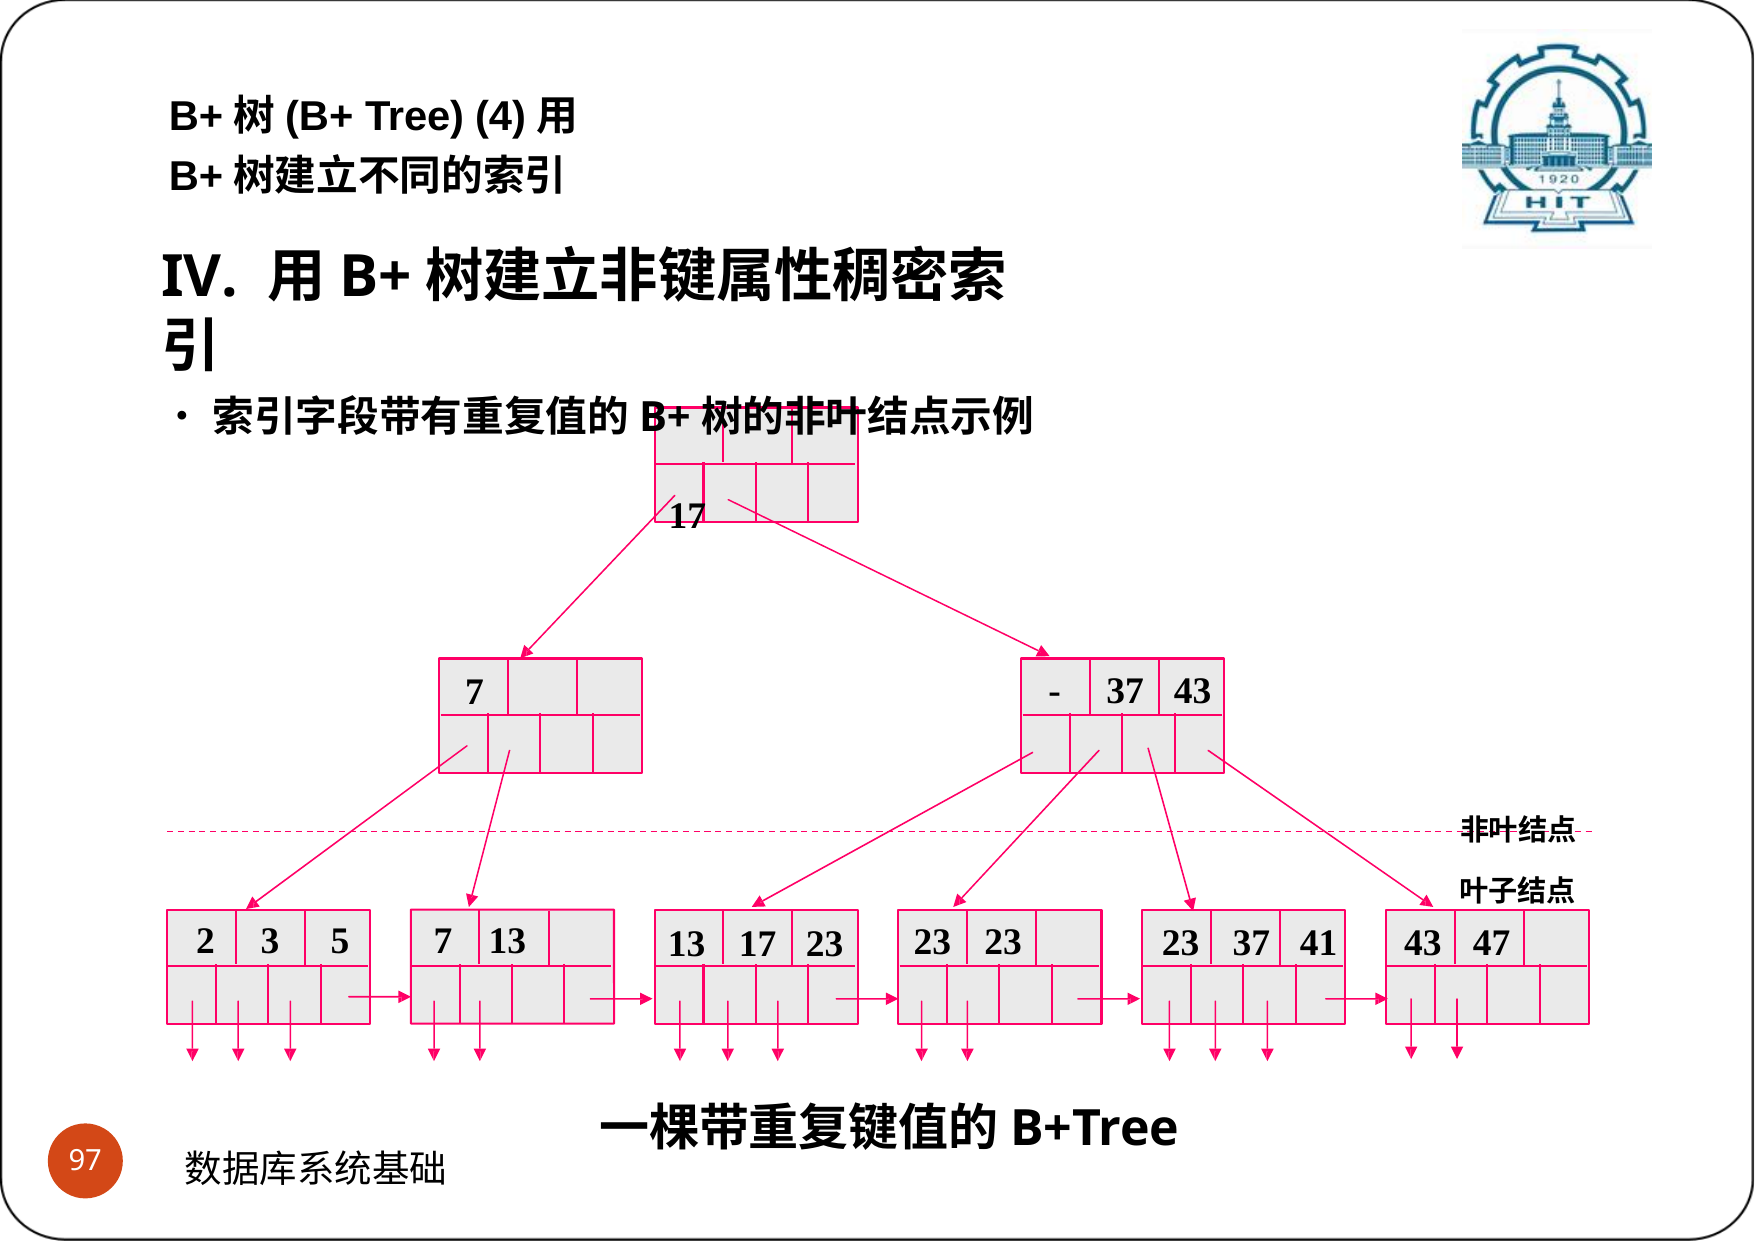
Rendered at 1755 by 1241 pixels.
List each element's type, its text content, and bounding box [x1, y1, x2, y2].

text_box [480, 909, 615, 1024]
text_box [246, 832, 352, 910]
text_box [284, 1000, 297, 1062]
text_box [704, 966, 755, 1024]
text_box [888, 751, 1034, 831]
text_box [350, 745, 468, 831]
text_box [1021, 658, 1089, 773]
text_box [724, 909, 858, 1024]
text_box [217, 966, 268, 1024]
text_box [1192, 966, 1243, 1024]
text_box [466, 832, 490, 907]
text_box [961, 1000, 974, 1062]
text_box [473, 1000, 487, 1062]
text_box [1404, 998, 1418, 1060]
text_box [427, 1000, 441, 1062]
text_box [898, 909, 966, 1024]
text_box [1450, 998, 1464, 1060]
text_box 一棵带重复键值的B+Tree [597, 1095, 1185, 1156]
text_box [348, 990, 411, 1004]
text_box [439, 658, 507, 773]
text_box - 37 43 [1046, 665, 1212, 711]
text_box [1090, 658, 1225, 773]
text_box [1324, 832, 1434, 907]
text_box [1142, 909, 1210, 1024]
picture [0, 0, 1755, 1241]
text_box [520, 494, 676, 659]
text_box [751, 832, 890, 907]
text_box [1163, 1000, 1176, 1062]
text_box [1147, 747, 1172, 831]
text_box [232, 1000, 245, 1062]
text_box 7 13 [431, 916, 527, 962]
text_box 13 17 23 [665, 919, 844, 965]
text_box [1244, 966, 1295, 1024]
text_box [915, 1000, 928, 1062]
text_box [835, 992, 899, 1006]
text_box [1386, 964, 1435, 1024]
text_box [236, 909, 371, 1024]
text_box [1436, 966, 1487, 1024]
text_box 7 [462, 666, 486, 712]
text_box IV. 用B+树建立非键属性稠密索引 •索引字段带有重复值的B+树的非叶结点示例 17 [158, 237, 1043, 537]
text_box [167, 909, 235, 1024]
text_box [953, 832, 1025, 907]
text_box [1077, 992, 1141, 1006]
text_box [1261, 1000, 1274, 1062]
text_box [1211, 909, 1346, 918]
text_box [1071, 715, 1122, 773]
text_box B+树(B+ Tree) (4)用B+树建立不同的索引 [168, 79, 650, 200]
text_box [967, 909, 1102, 1024]
text_box [727, 499, 1050, 657]
text_box [1207, 749, 1326, 831]
text_box [186, 1000, 199, 1062]
text_box [1296, 964, 1346, 1024]
text_box [1022, 749, 1100, 831]
text_box 23 23 [911, 917, 1022, 963]
text_box [1170, 832, 1196, 912]
text_box [654, 909, 723, 1024]
text_box [460, 966, 511, 1024]
text_box 2 3 5 [193, 916, 350, 962]
text_box [410, 909, 479, 1024]
text_box [1325, 992, 1388, 1006]
text_box [589, 992, 653, 1006]
text_box [508, 658, 643, 773]
text_box 23 37 41 43 47 [1159, 918, 1511, 964]
text_box [487, 749, 511, 831]
text_box [771, 1000, 785, 1062]
text_box [721, 1000, 735, 1062]
text_box [948, 966, 999, 1024]
text_box [489, 715, 540, 773]
text_box [1209, 1000, 1222, 1062]
text_box [673, 1000, 687, 1062]
text_box 非叶结点 叶子结点 [1457, 786, 1579, 908]
text_box [1386, 909, 1454, 918]
text_box [1455, 909, 1590, 1024]
